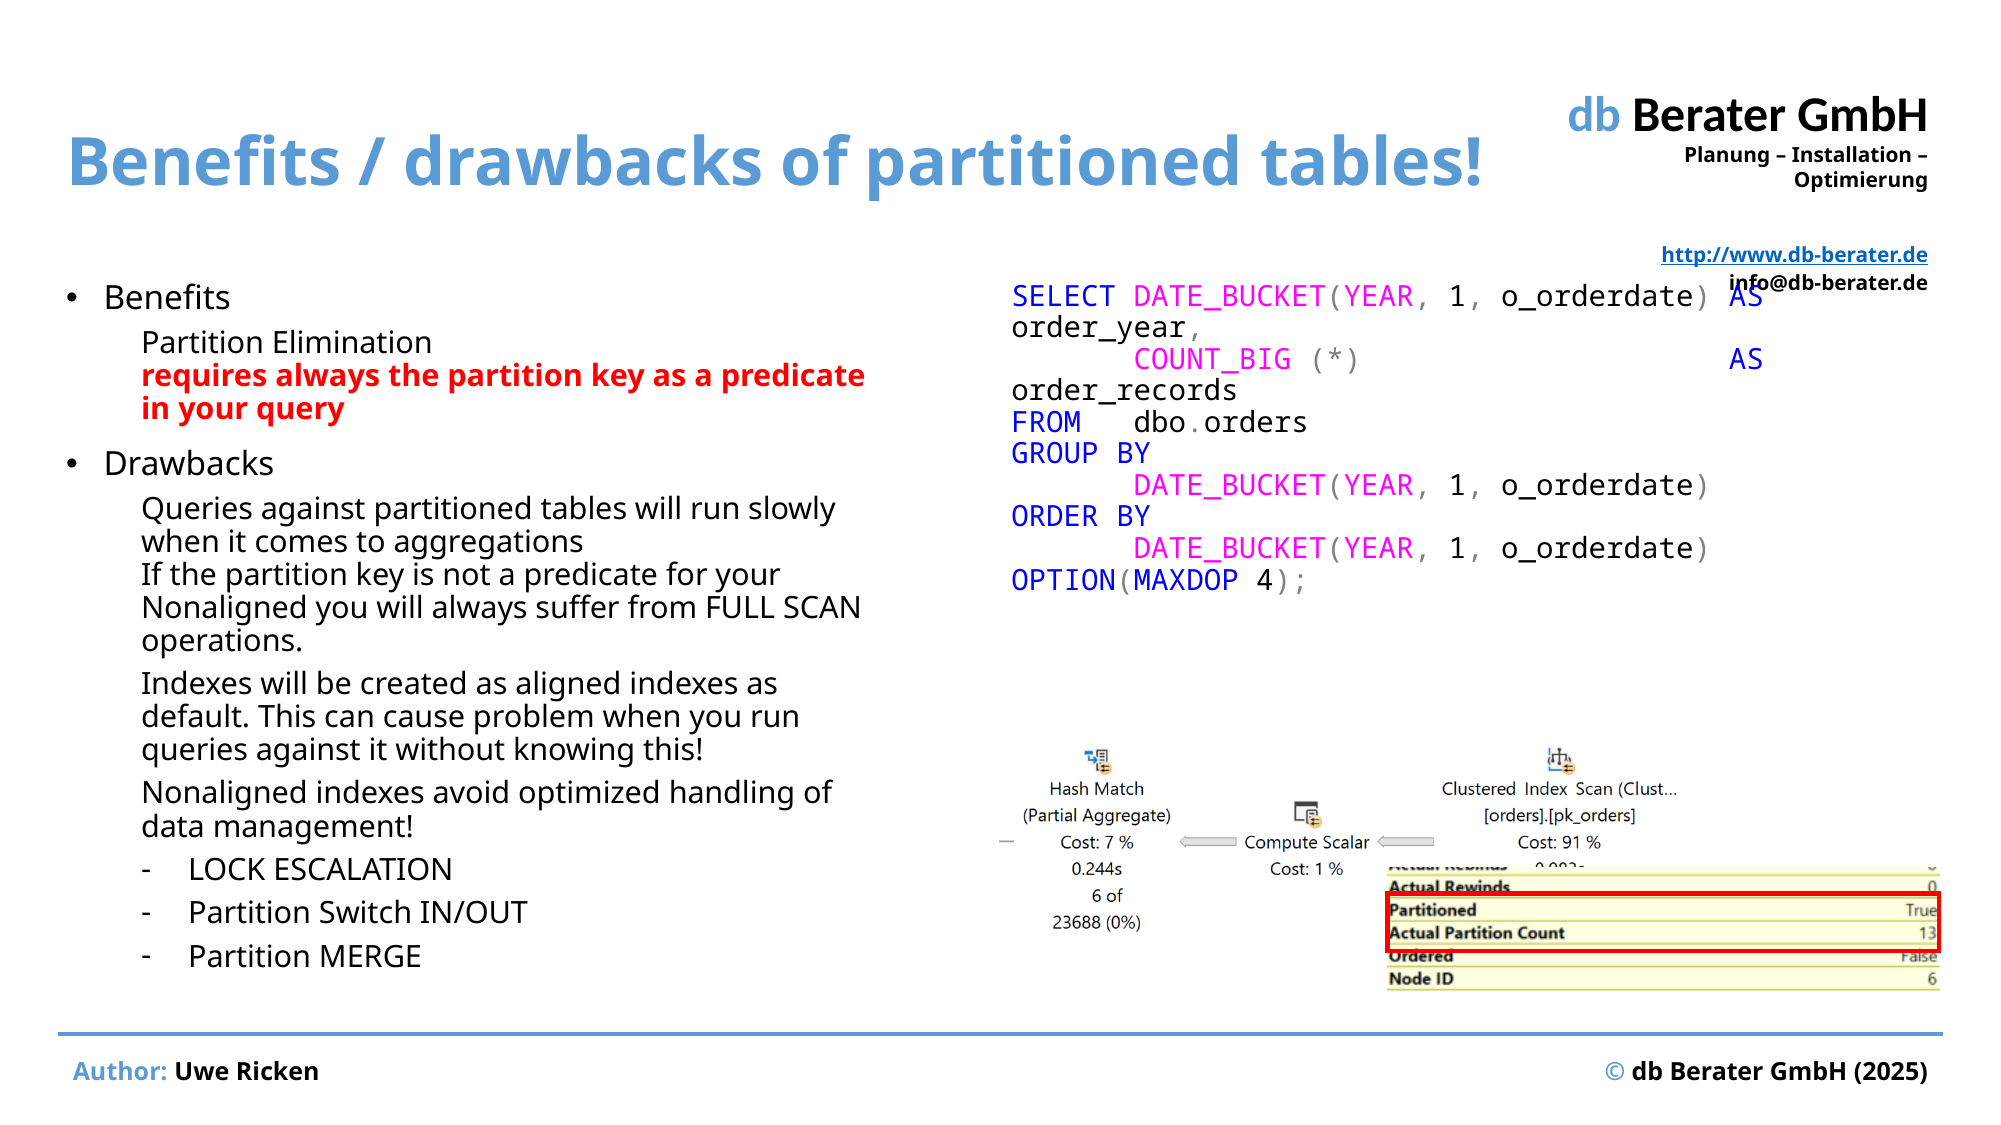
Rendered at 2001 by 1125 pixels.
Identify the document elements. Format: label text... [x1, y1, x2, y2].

title Benefits / drawbacks of partitioned tables! [54, 72, 1538, 256]
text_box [999, 692, 1939, 992]
list Benefits Partition Elimination requires always the partition key as a predicate in your query Drawbacks Queries against partitioned tables will run slowly when it comes to aggregations If the partition key is not a predicate for your Nonaligned you will always suffer from FULL SCAN operations. Indexes will be created as aligned indexes as default. This can cause problem when you run queries against it without knowing this! Nonaligned indexes avoid optimized handling of data management! LOCK ESCALATION Partition Switch IN/OUT Partition MERGE [54, 275, 881, 1024]
list SELECT DATE_BUCKET(YEAR, 1, o_orderdate) AS order_year, COUNT_BIG (*) AS order_records FROM dbo.orders GROUP BY DATE_BUCKET(YEAR, 1, o_orderdate) ORDER BY DATE_BUCKET(YEAR, 1, o_orderdate) OPTION(MAXDOP 4); [999, 275, 1945, 1024]
